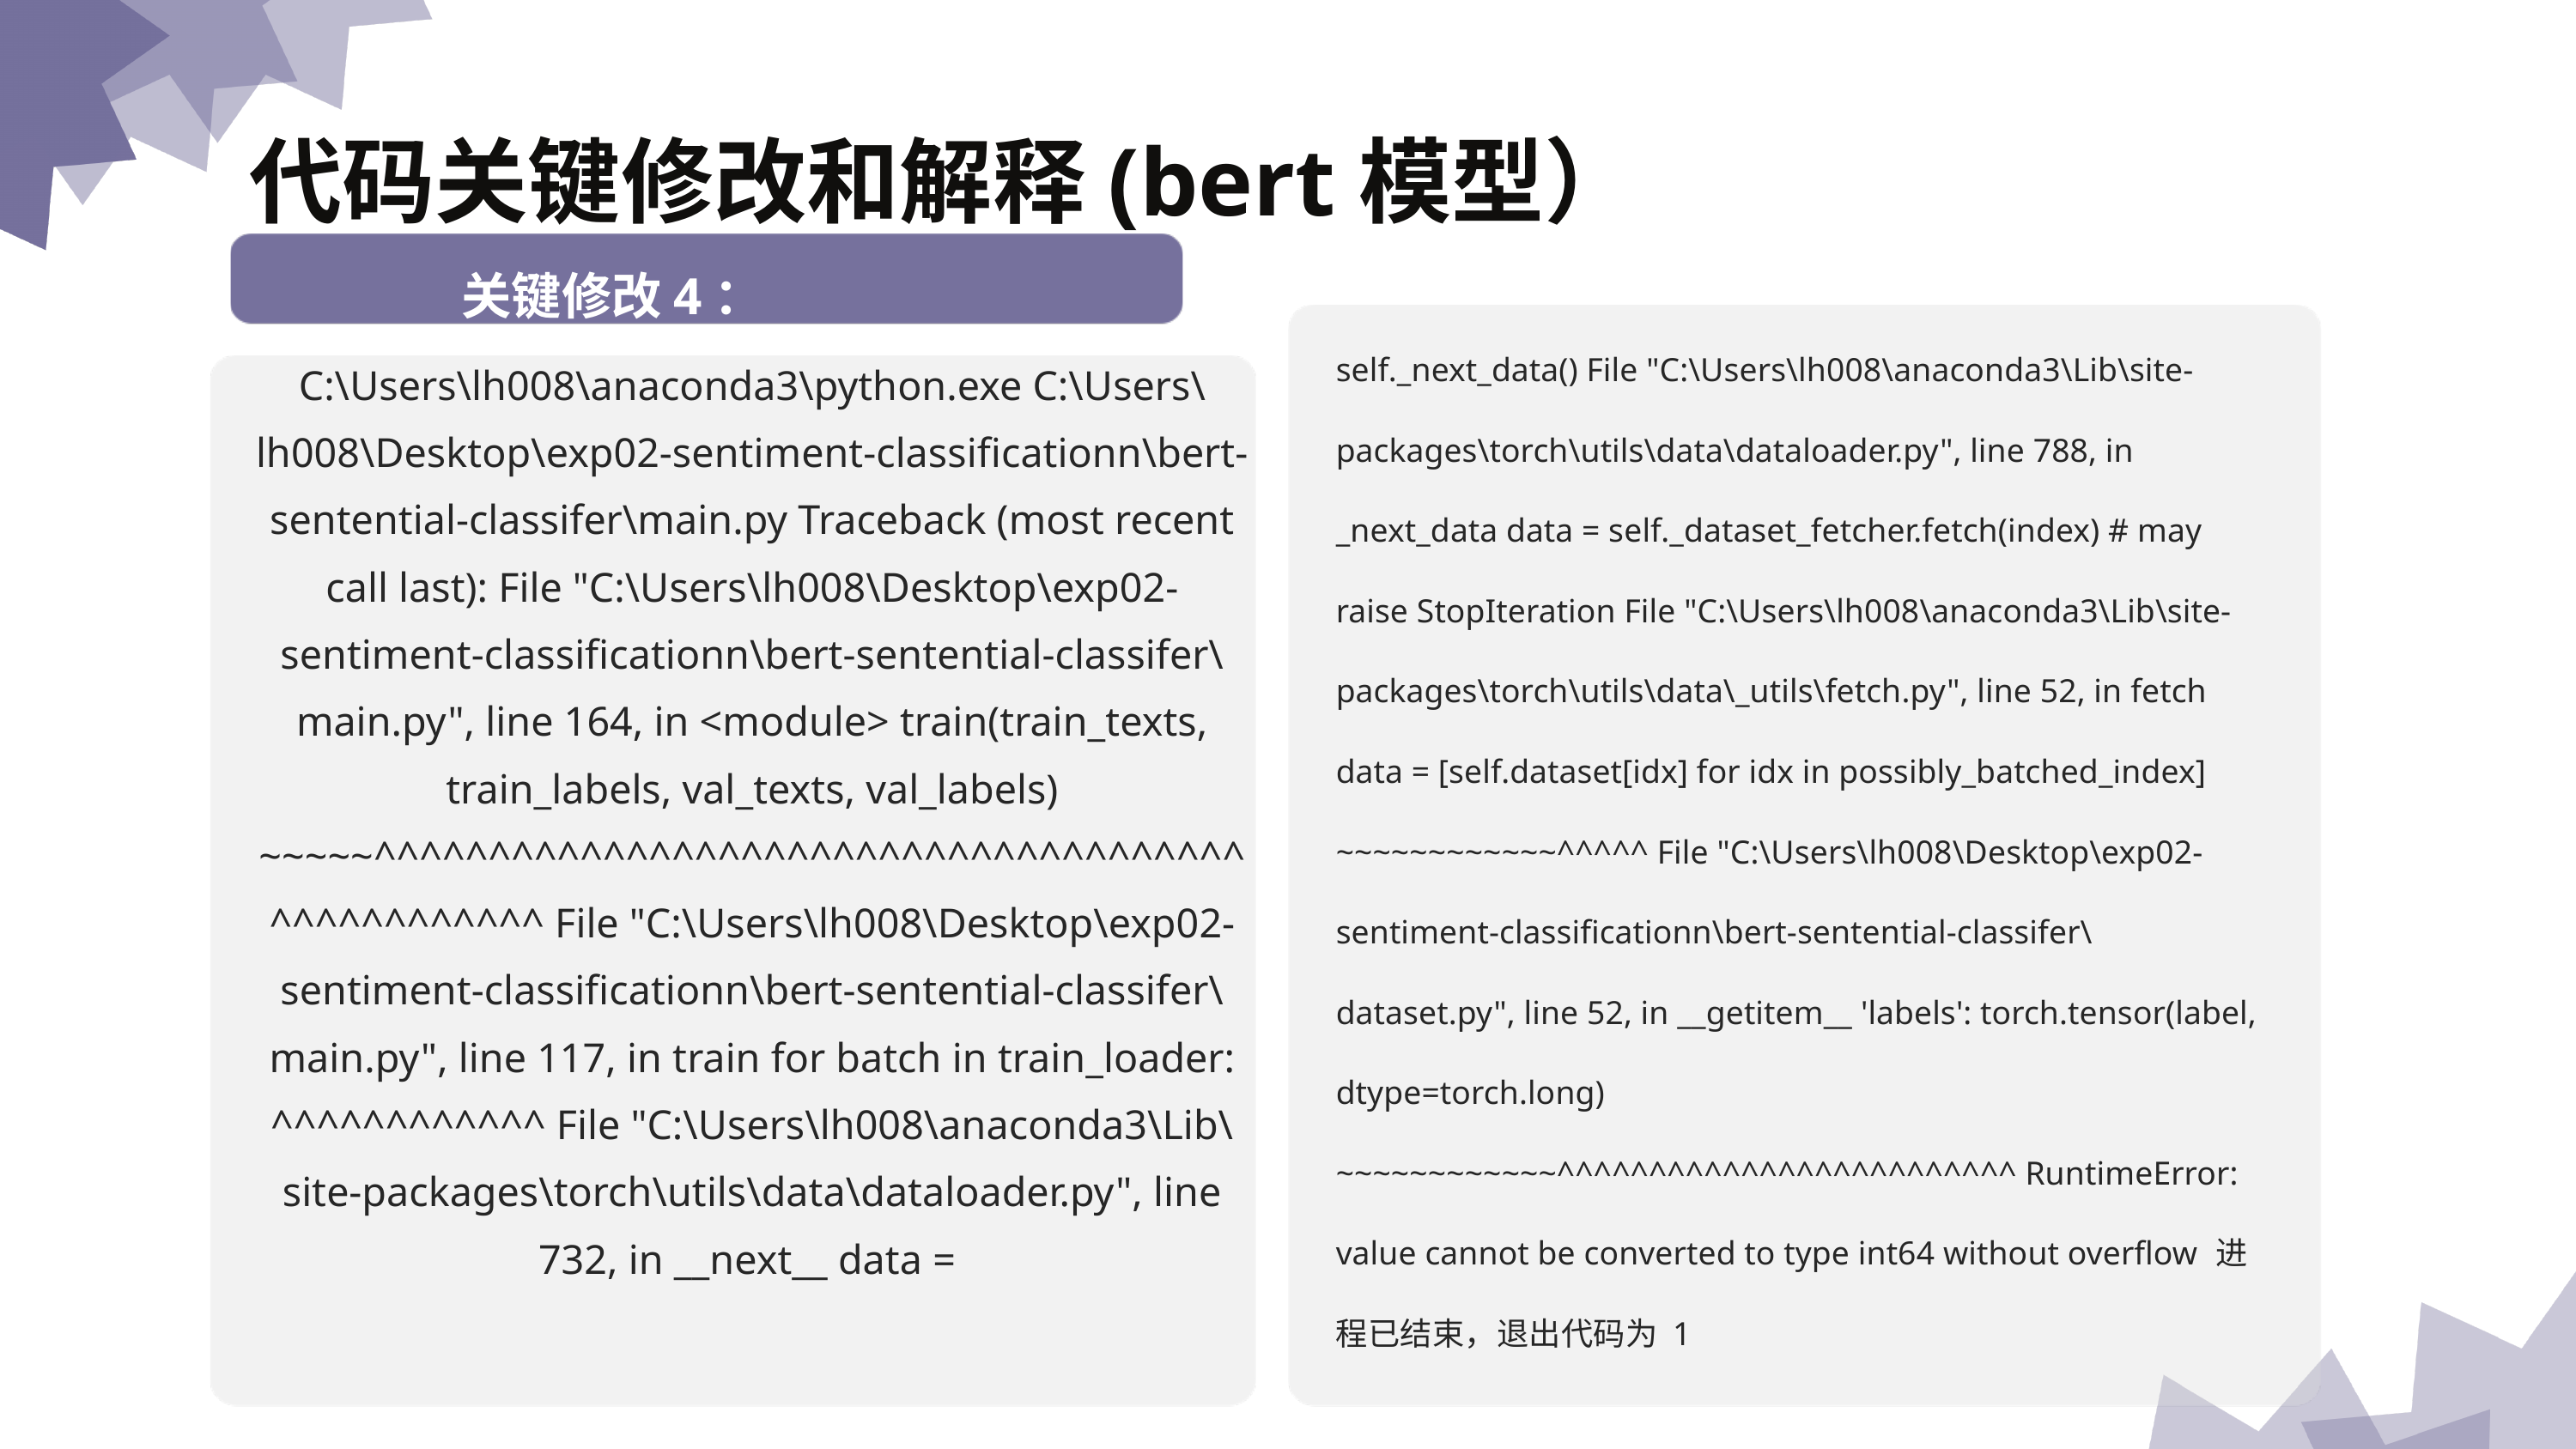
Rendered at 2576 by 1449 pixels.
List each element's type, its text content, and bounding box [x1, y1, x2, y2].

text_box [1863, 1241, 2576, 1449]
text_box C:\Users\lh008\anaconda3\python.exe C:\Users\lh008\Desktop\exp02-sentiment-classificationn\bert-sentential-classifer\main.py Traceback (most recent call last): File "C:\Users\lh008\Desktop\exp02-sentiment-classificationn\bert-sentential-classifer\main.py", line 164, in <module> train(train_texts, train_labels, val_texts, val_labels) ~~~~~^^^^^^^^^^^^^^^^^^^^^^^^^^^^^^^^^^^^^^^^^^^^^^^^^^ File "C:\Users\lh008\Desktop\exp02-sentiment-classificationn\bert-sentential-classifer\main.py", line 117, in train for batch in train_loader: ^^^^^^^^^^^^ File "C:\Users\lh008\anaconda3\Lib\site-packages\torch\utils\data\dataloader.py", line 732, in __next__ data = [249, 341, 1256, 1282]
text_box [230, 233, 1183, 356]
text_box 关键修改4： [230, 246, 996, 403]
text_box [0, 0, 465, 284]
text_box 代码关键修改和解释﻿(bert模型） [249, 123, 1864, 235]
text_box [210, 355, 1256, 1420]
text_box self._next_data() File "C:\Users\lh008\anaconda3\Lib\site-packages\torch\utils\data\dataloader.py", line 788, in _next_data data = self._dataset_fetcher.fetch(index) # may raise StopIteration File "C:\Users\lh008\anaconda3\Lib\site-packages\torch\utils\data\_utils\fetch.py", line 52, in fetch data = [self.dataset[idx] for idx in possibly_batched_index] ~~~~~~~~~~~~^^^^^ File "C:\Users\lh008\Desktop\exp02-sentiment-classificationn\bert-sentential-classifer\dataset.py", line 52, in __getitem__ 'labels': torch.tensor(label, dtype=torch.long) ~~~~~~~~~~~~^^^^^^^^^^^^^^^^^^^^^^^^^ RuntimeError: value cannot be converted to type int64 without overflow 进程已结束，退出代码为 1 [1335, 307, 2274, 1433]
text_box [1288, 305, 2322, 1420]
